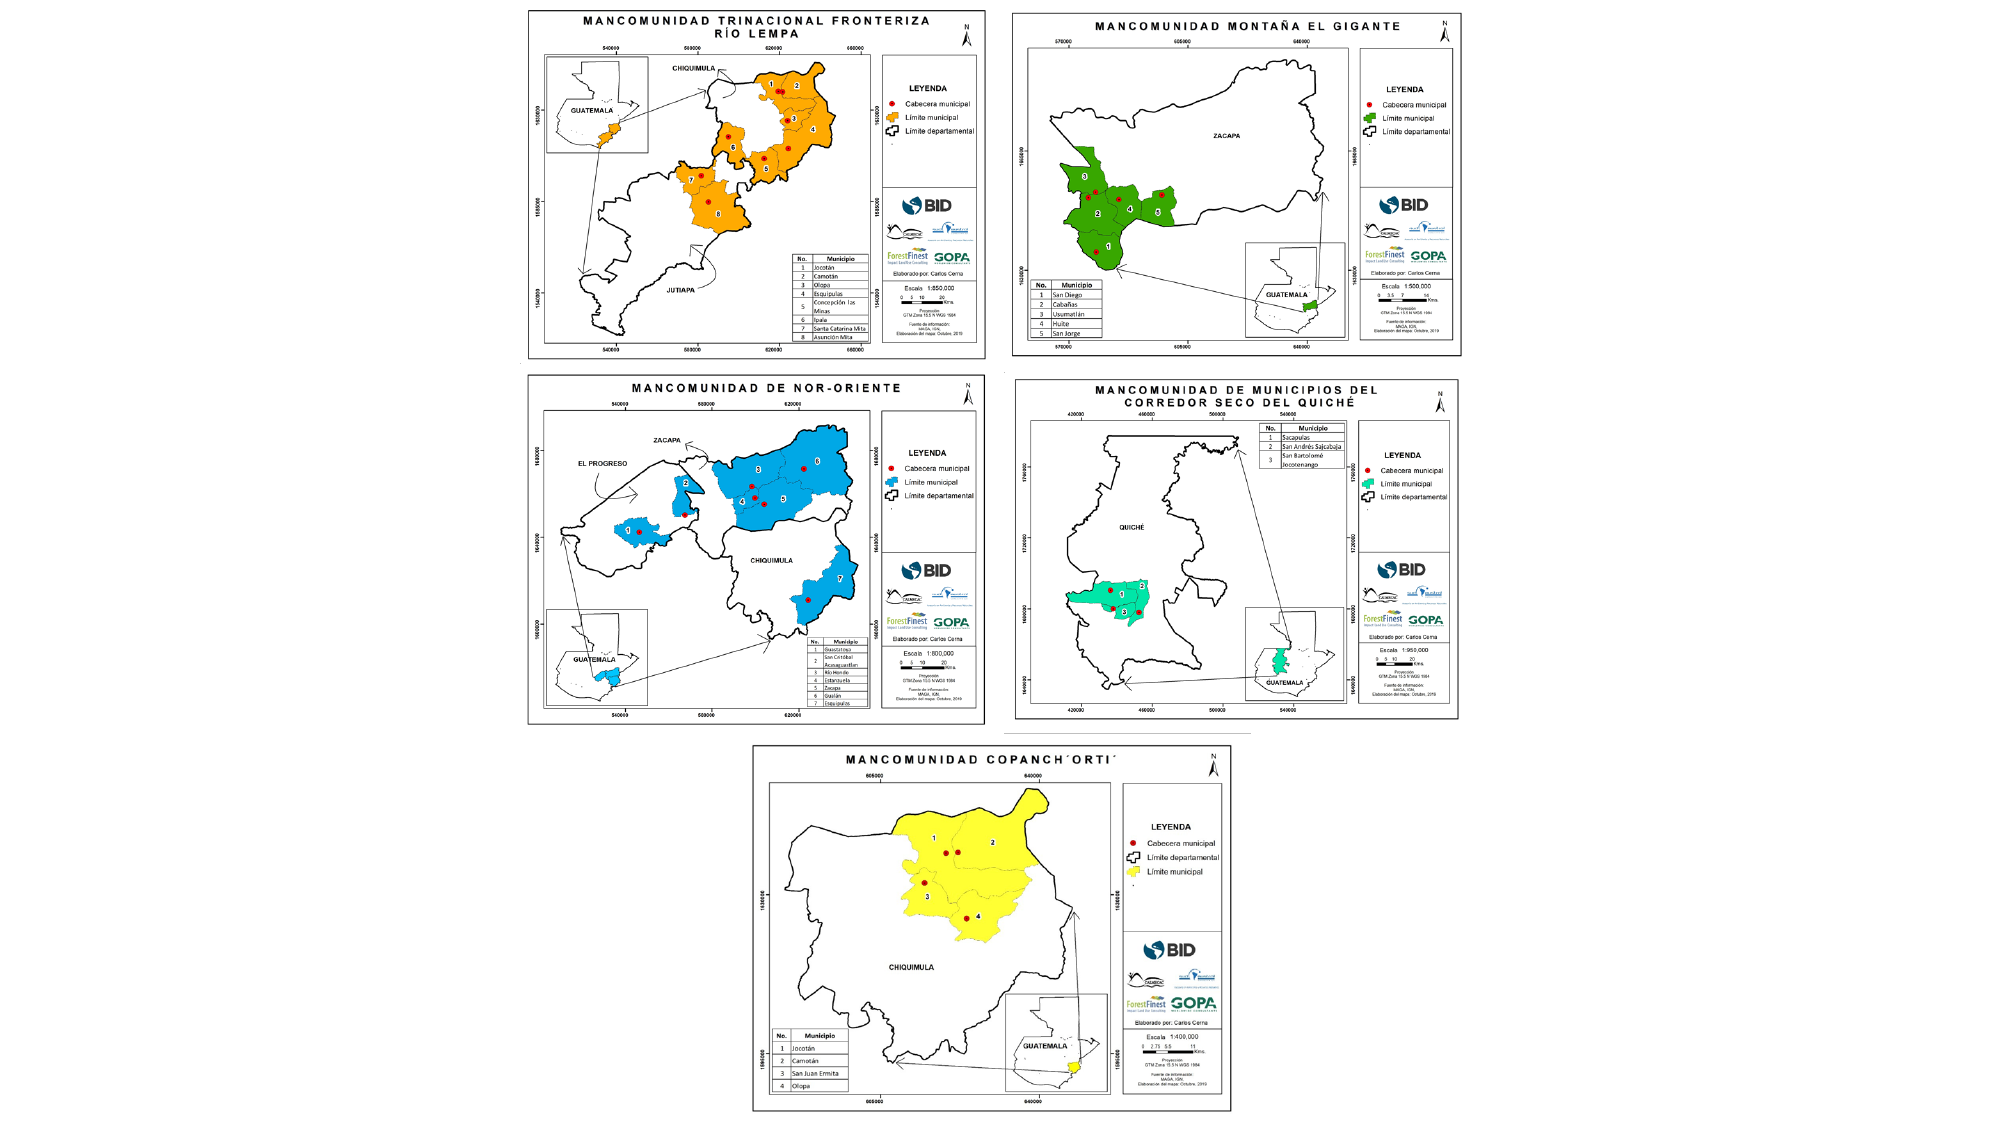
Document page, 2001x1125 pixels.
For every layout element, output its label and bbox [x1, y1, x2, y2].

picture [520, 0, 1480, 1125]
